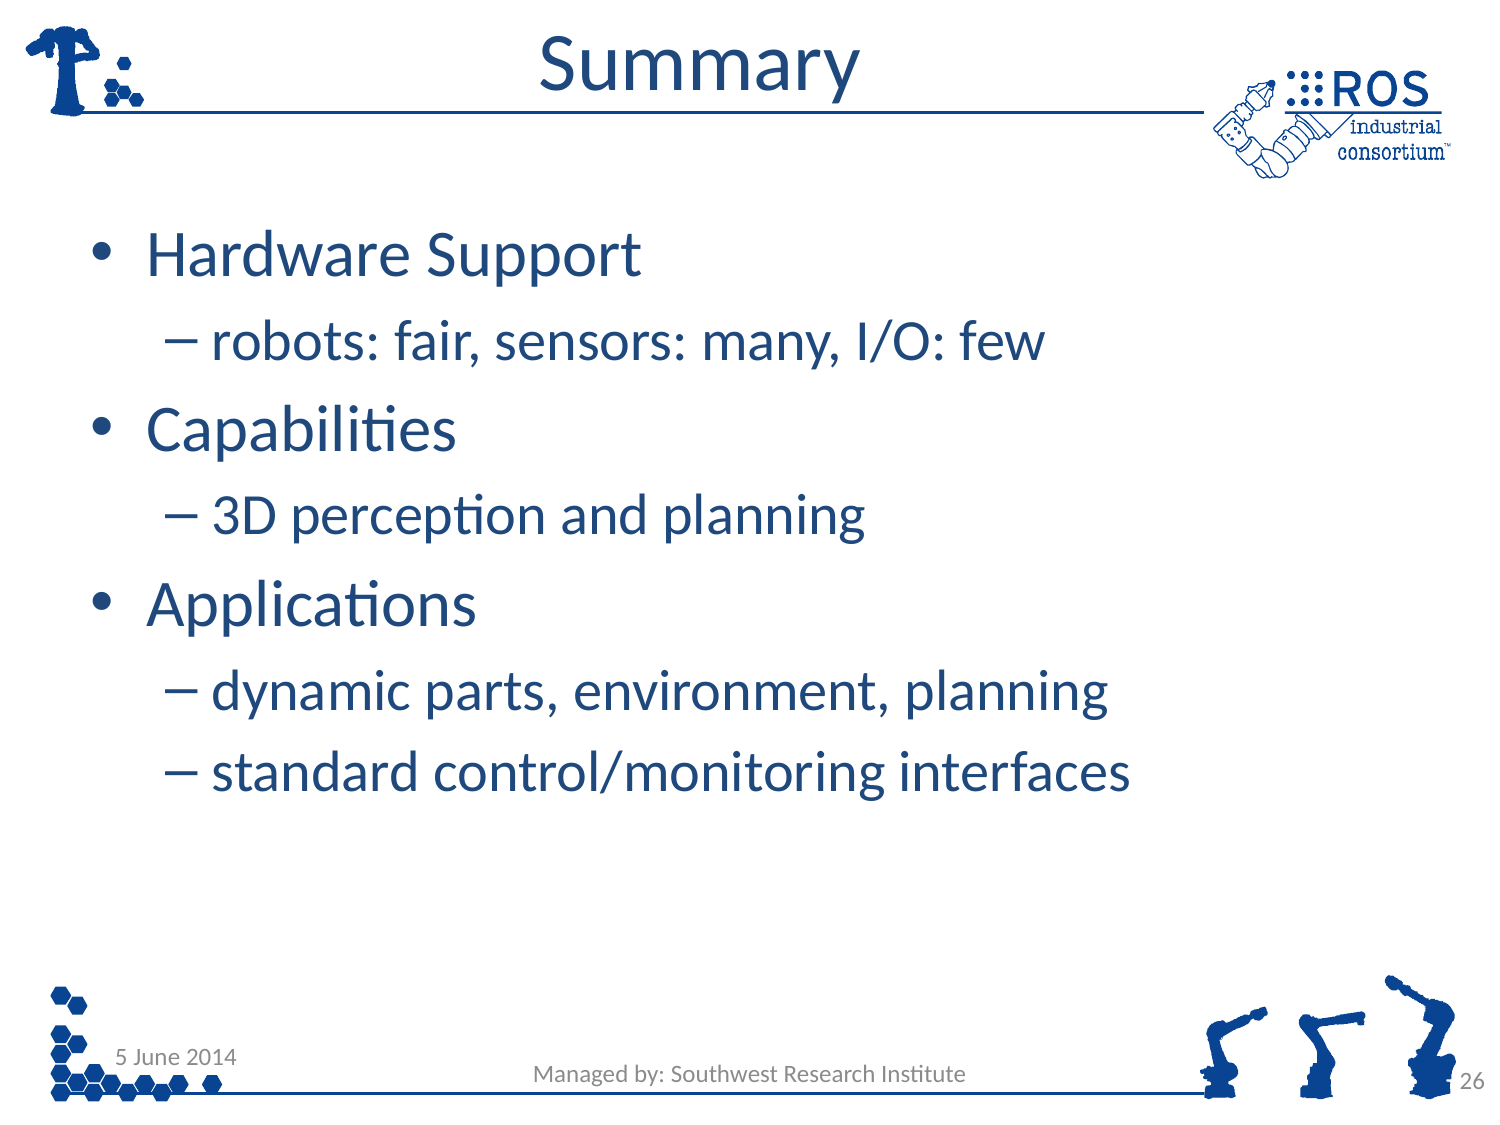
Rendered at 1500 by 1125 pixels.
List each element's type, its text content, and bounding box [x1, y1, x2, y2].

title Summary [150, 0, 1250, 113]
slide_number 26 [1149, 1050, 1500, 1110]
list Hardware Support robots: fair, sensors: many, I/O: few Capabilities 3D perception and planning Applications dynamic parts, environment, planning standard control/monitoring interfaces [75, 202, 1425, 945]
footer Managed by: Southwest Research Institute [512, 1042, 988, 1103]
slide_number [99, 1025, 388, 1085]
